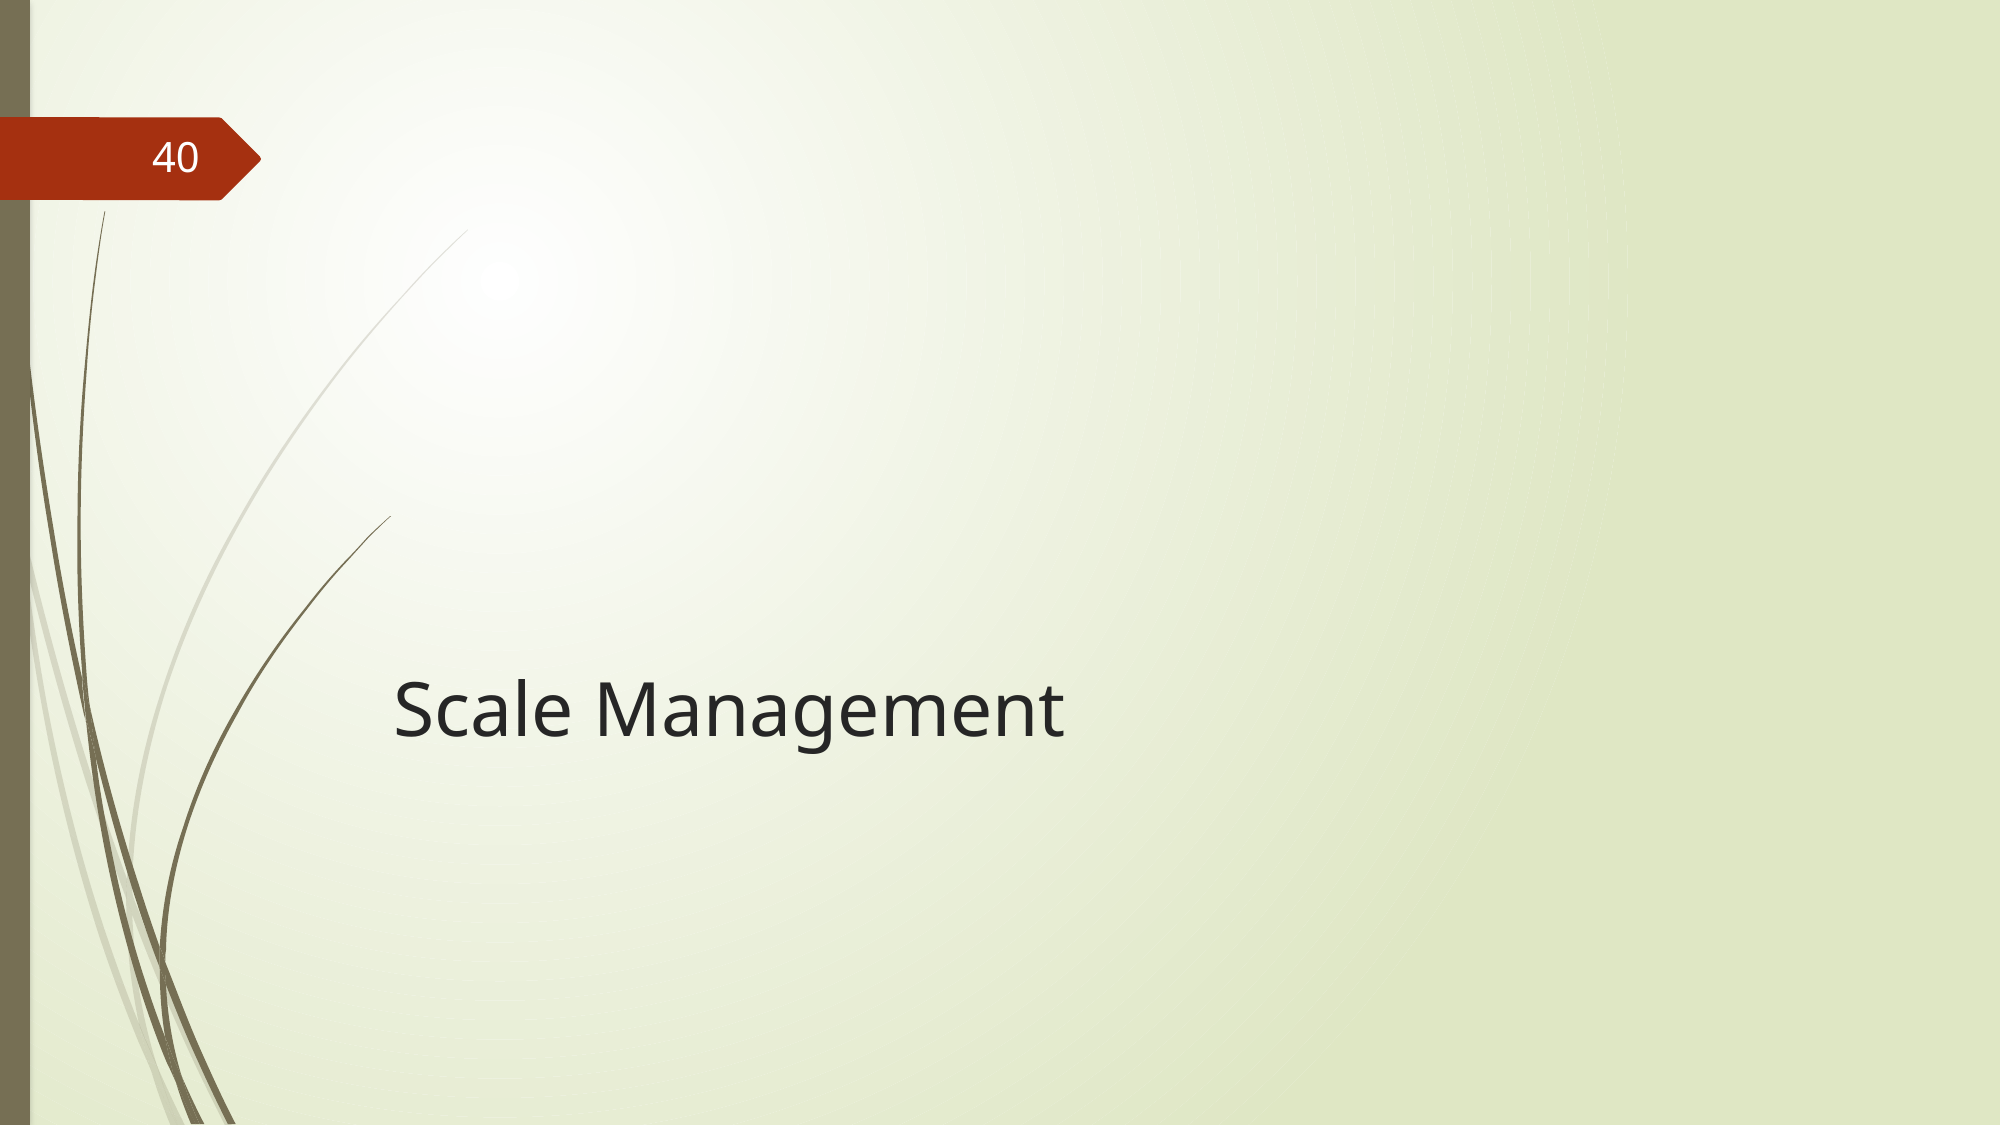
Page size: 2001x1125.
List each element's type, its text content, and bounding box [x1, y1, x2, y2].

slide_number 40 [87, 129, 216, 190]
title Scale Management [378, 653, 1841, 864]
